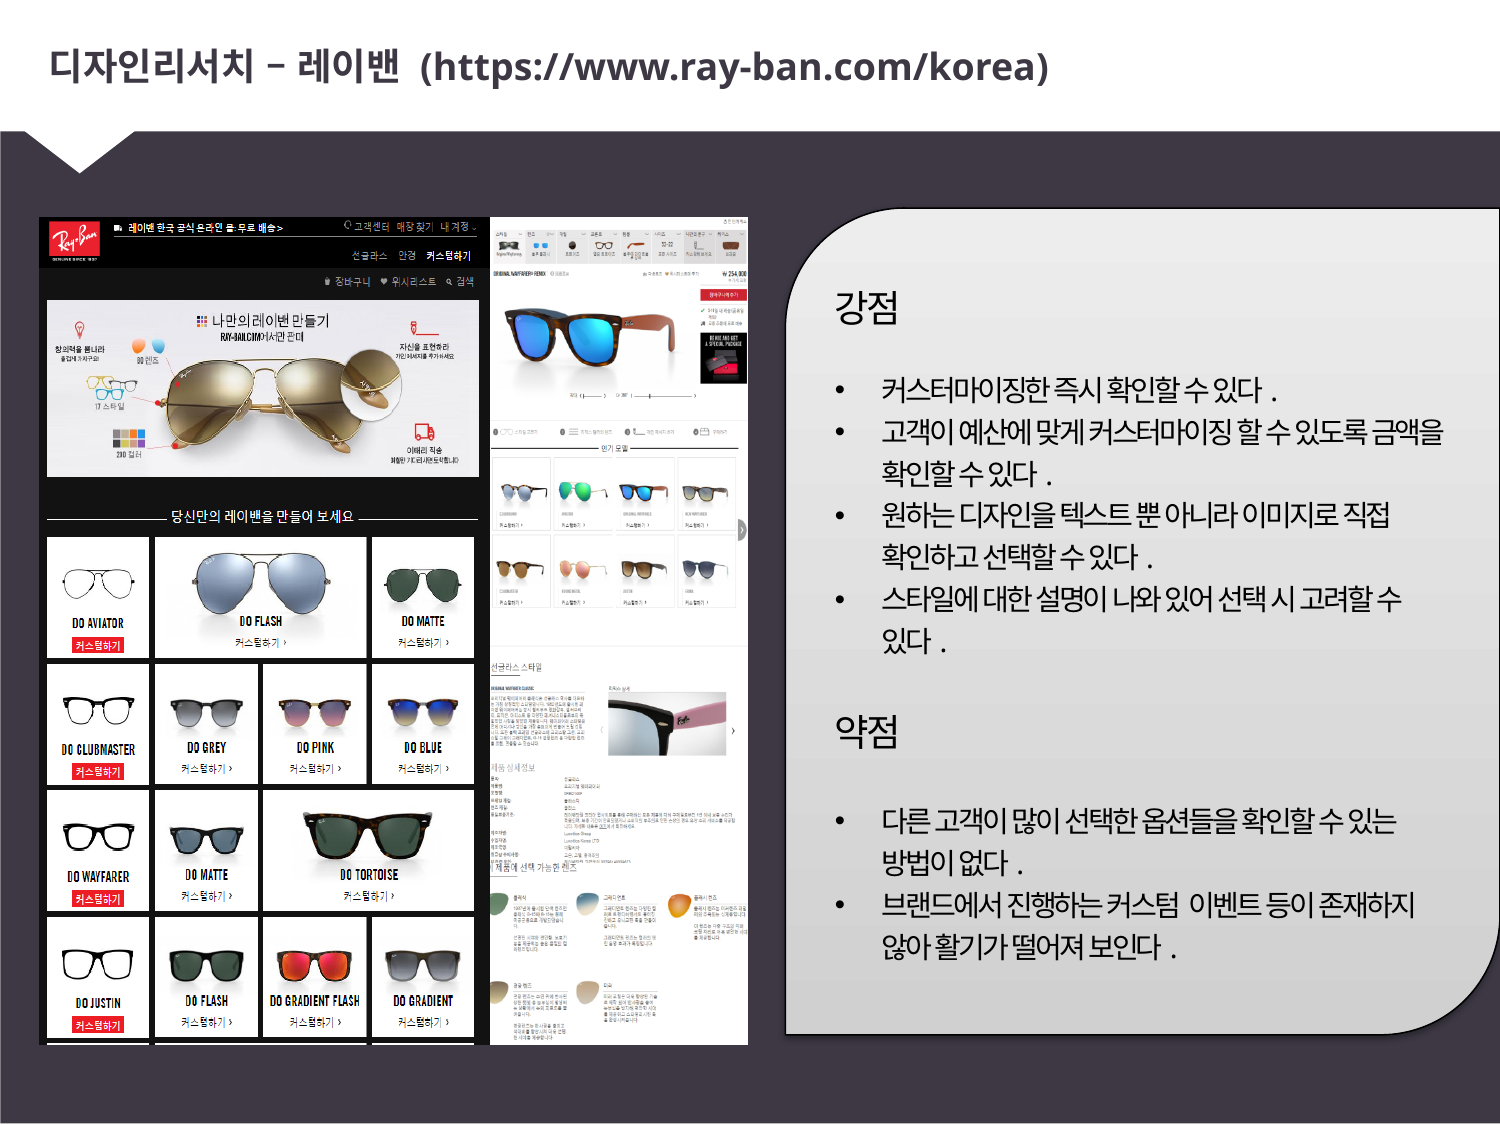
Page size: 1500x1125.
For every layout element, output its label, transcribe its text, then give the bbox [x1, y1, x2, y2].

title 디자인리서치 – 레이밴 (https://www.ray-ban.com/korea) [33, 19, 1483, 113]
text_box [39, 217, 749, 1045]
text_box 강점 커스터마이징한 즉시 확인할 수 있다. 고객이 예산에 맞게 커스터마이징 할 수 있도록 금액을 확인할 수 있다. 원하는 디자인을 텍스트 뿐 아니라 이미지로 직접 확인하고 선택할 수 있다. 스타일에 대한 설명이 나와 있어 선택 시 고려할 수 있다. 약점 다른 고객이 많이 선택한 옵션들을 확인할 수 있는 방법이 없다. 브랜드에서 진행하는 커스텀 이벤트 등이 존재하지 않아 활기가 떨어져 보인다. [784, 207, 1500, 1036]
